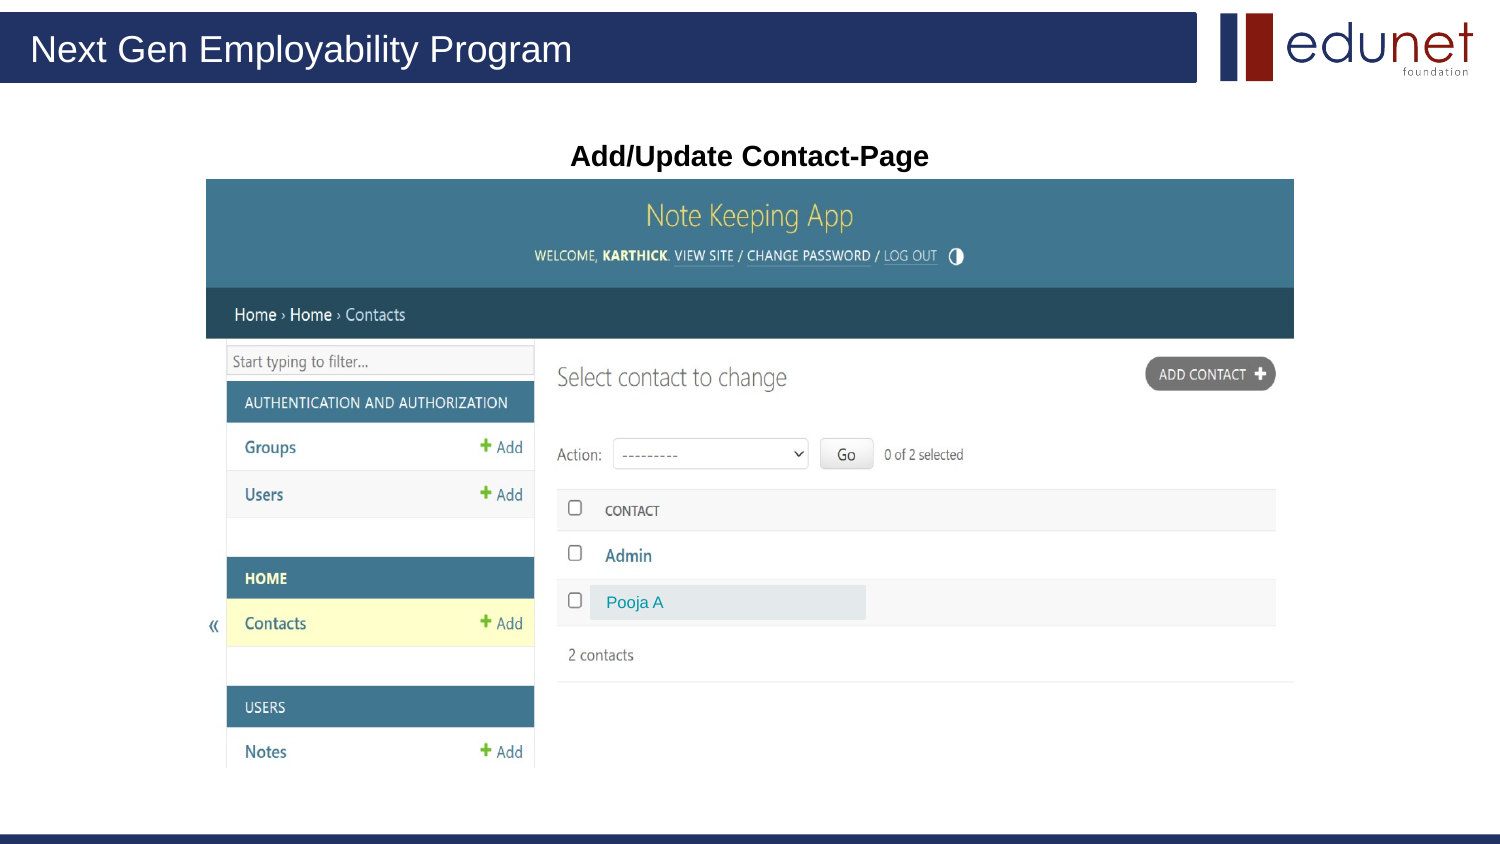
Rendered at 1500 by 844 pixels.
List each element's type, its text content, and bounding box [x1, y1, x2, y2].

title Add/Update Contact-Page [103, 101, 1397, 208]
picture [206, 178, 1294, 769]
picture [1279, 14, 1482, 83]
